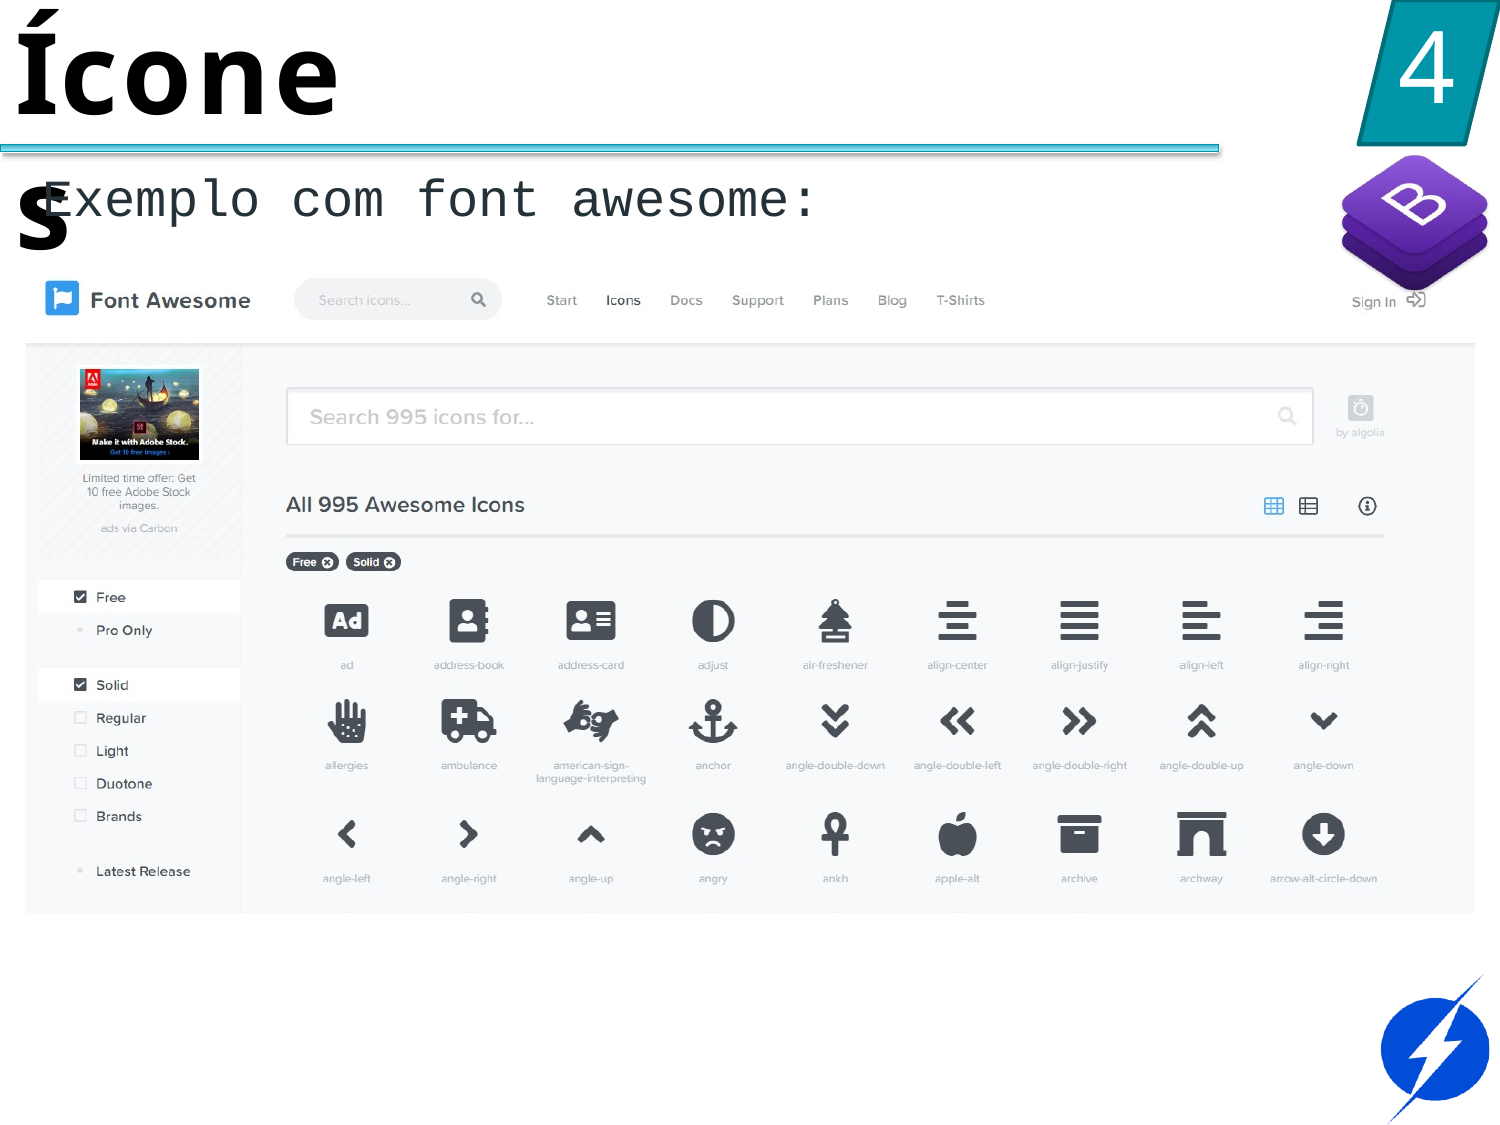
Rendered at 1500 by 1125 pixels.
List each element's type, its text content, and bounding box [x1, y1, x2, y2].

text_box [1329, 151, 1500, 295]
text_box [1380, 973, 1490, 1125]
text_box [0, 141, 1226, 162]
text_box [1356, 0, 1500, 149]
text_box Ícones [12, 170, 369, 273]
text_box Exemplo com font awesome: [40, 170, 826, 227]
text_box Ícones [12, 0, 369, 140]
text_box [25, 278, 1476, 913]
